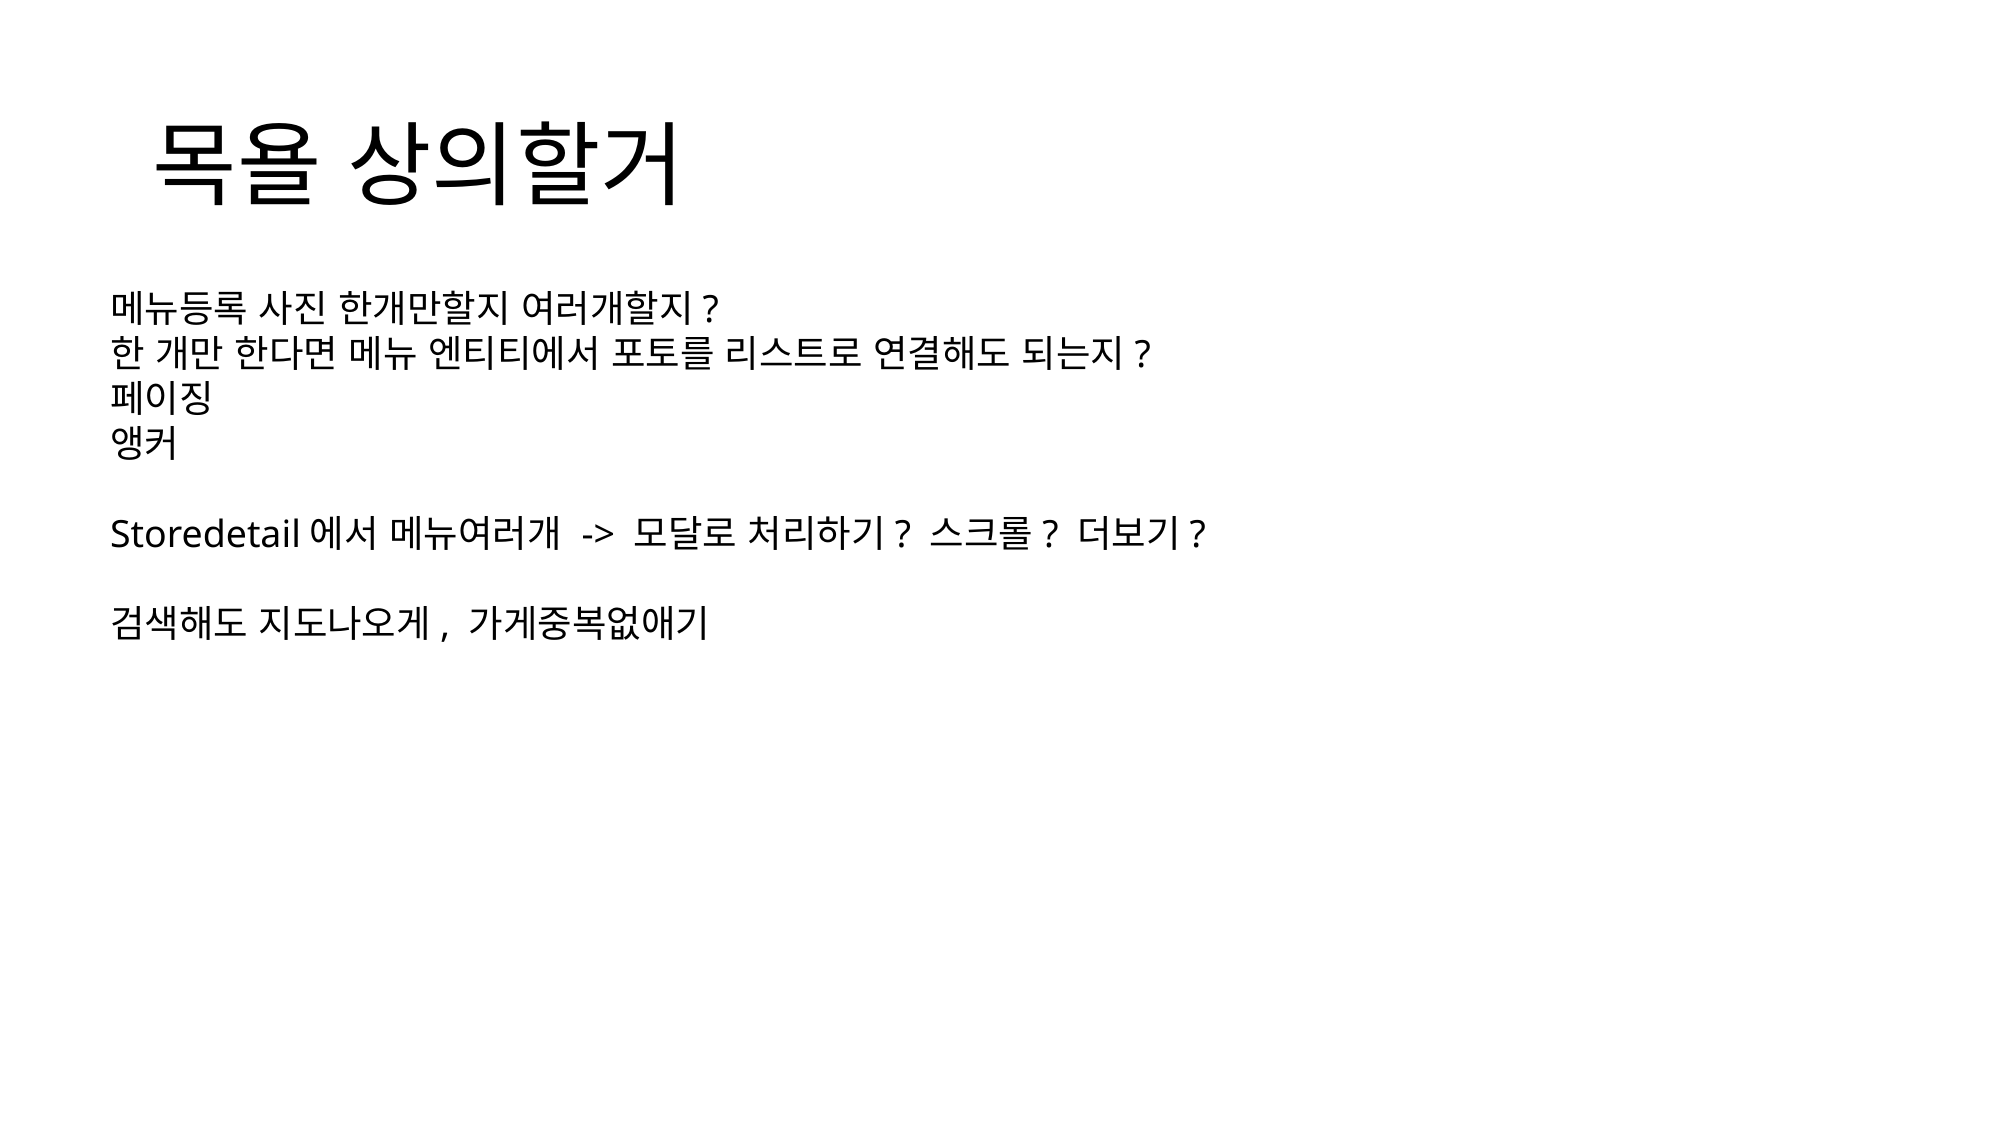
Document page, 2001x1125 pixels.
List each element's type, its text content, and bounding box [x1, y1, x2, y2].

text_box 메뉴등록 사진 한개만할지 여러개할지? 한 개만 한다면 메뉴 엔티티에서 포토를 리스트로 연결해도 되는지? 페이징 앵커 Storedetail에서 메뉴여러개 -> 모달로 처리하기? 스크롤? 더보기? 검색해도 지도나오게, 가게중복없애기 [95, 277, 1863, 652]
title 목욜 상의할거 [137, 59, 1863, 277]
